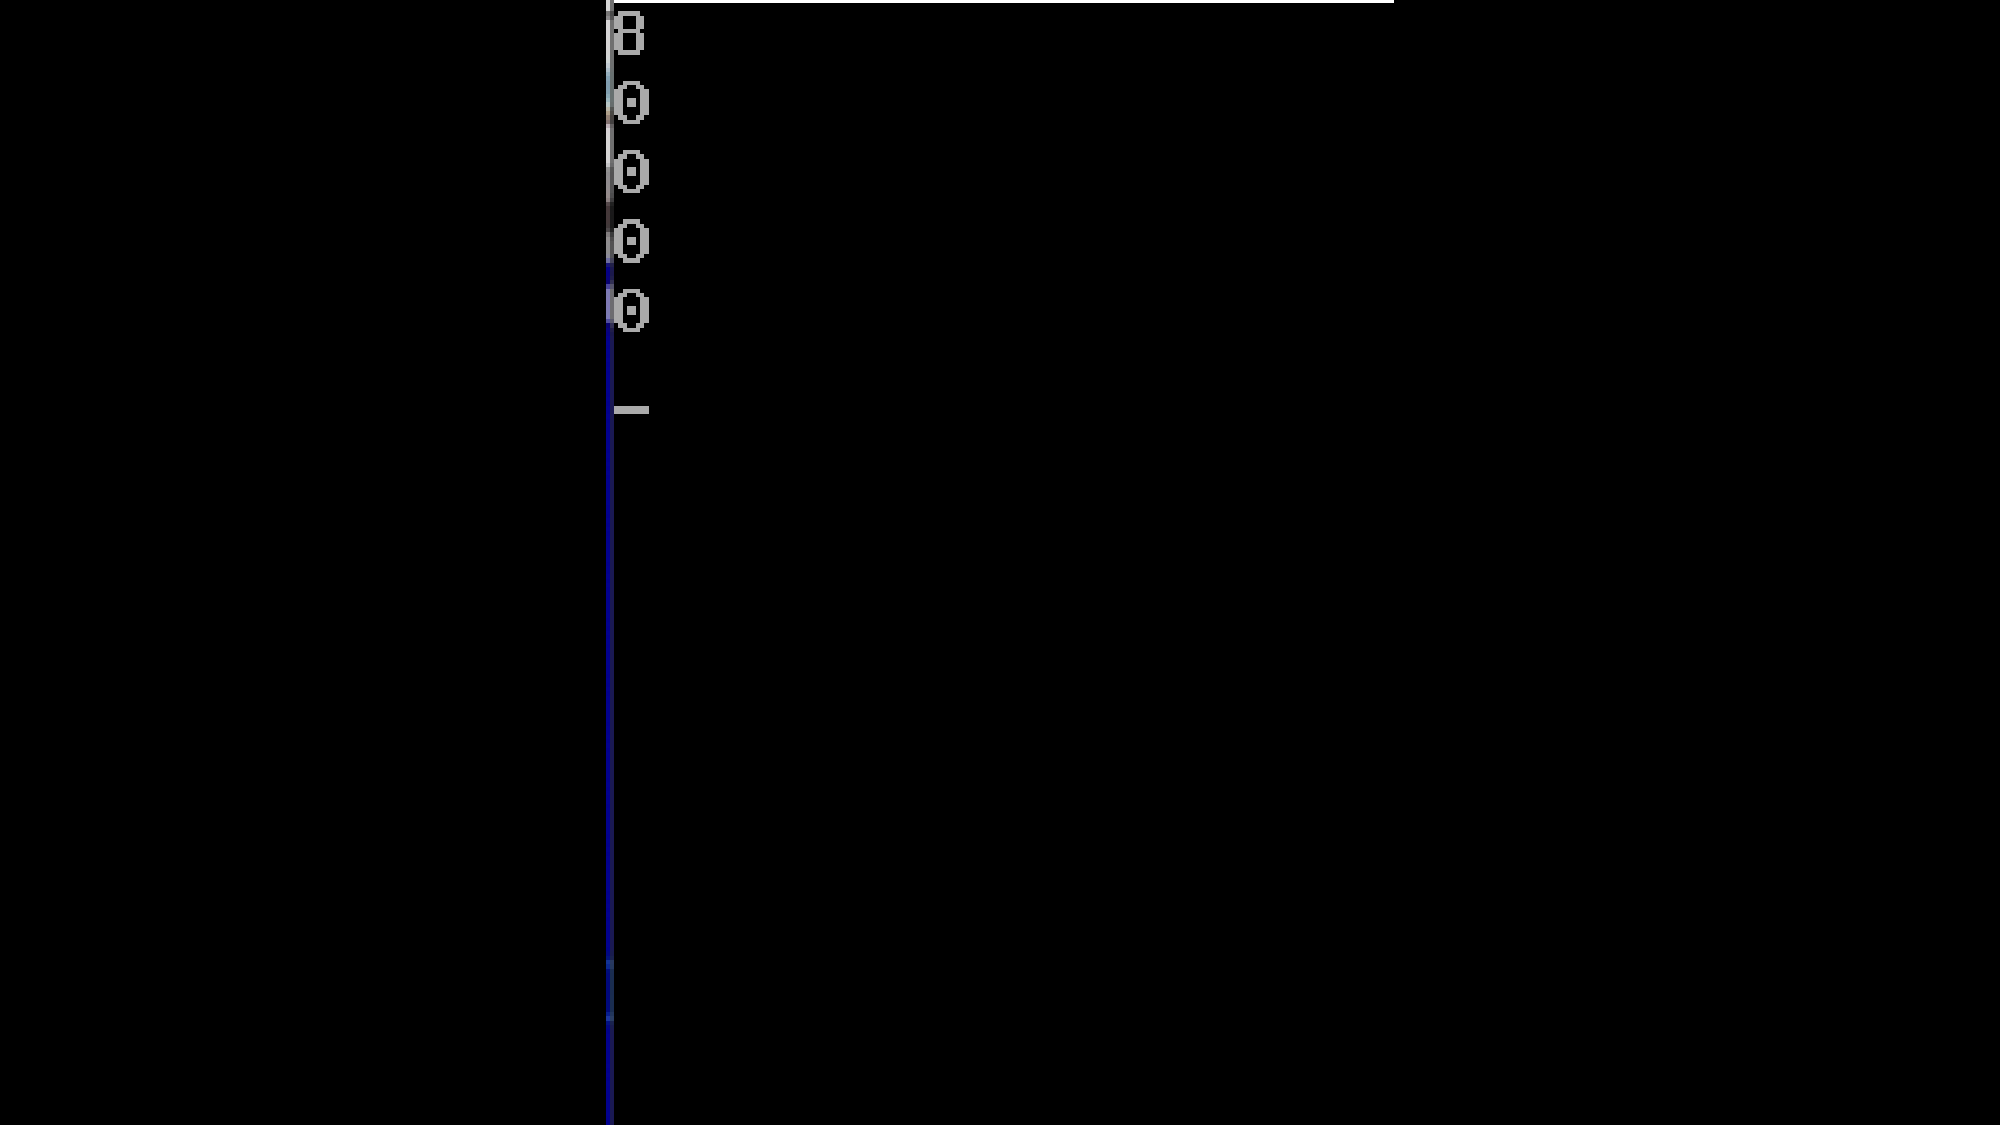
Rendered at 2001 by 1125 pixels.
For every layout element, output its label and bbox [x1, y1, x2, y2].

picture [606, 0, 1394, 1125]
